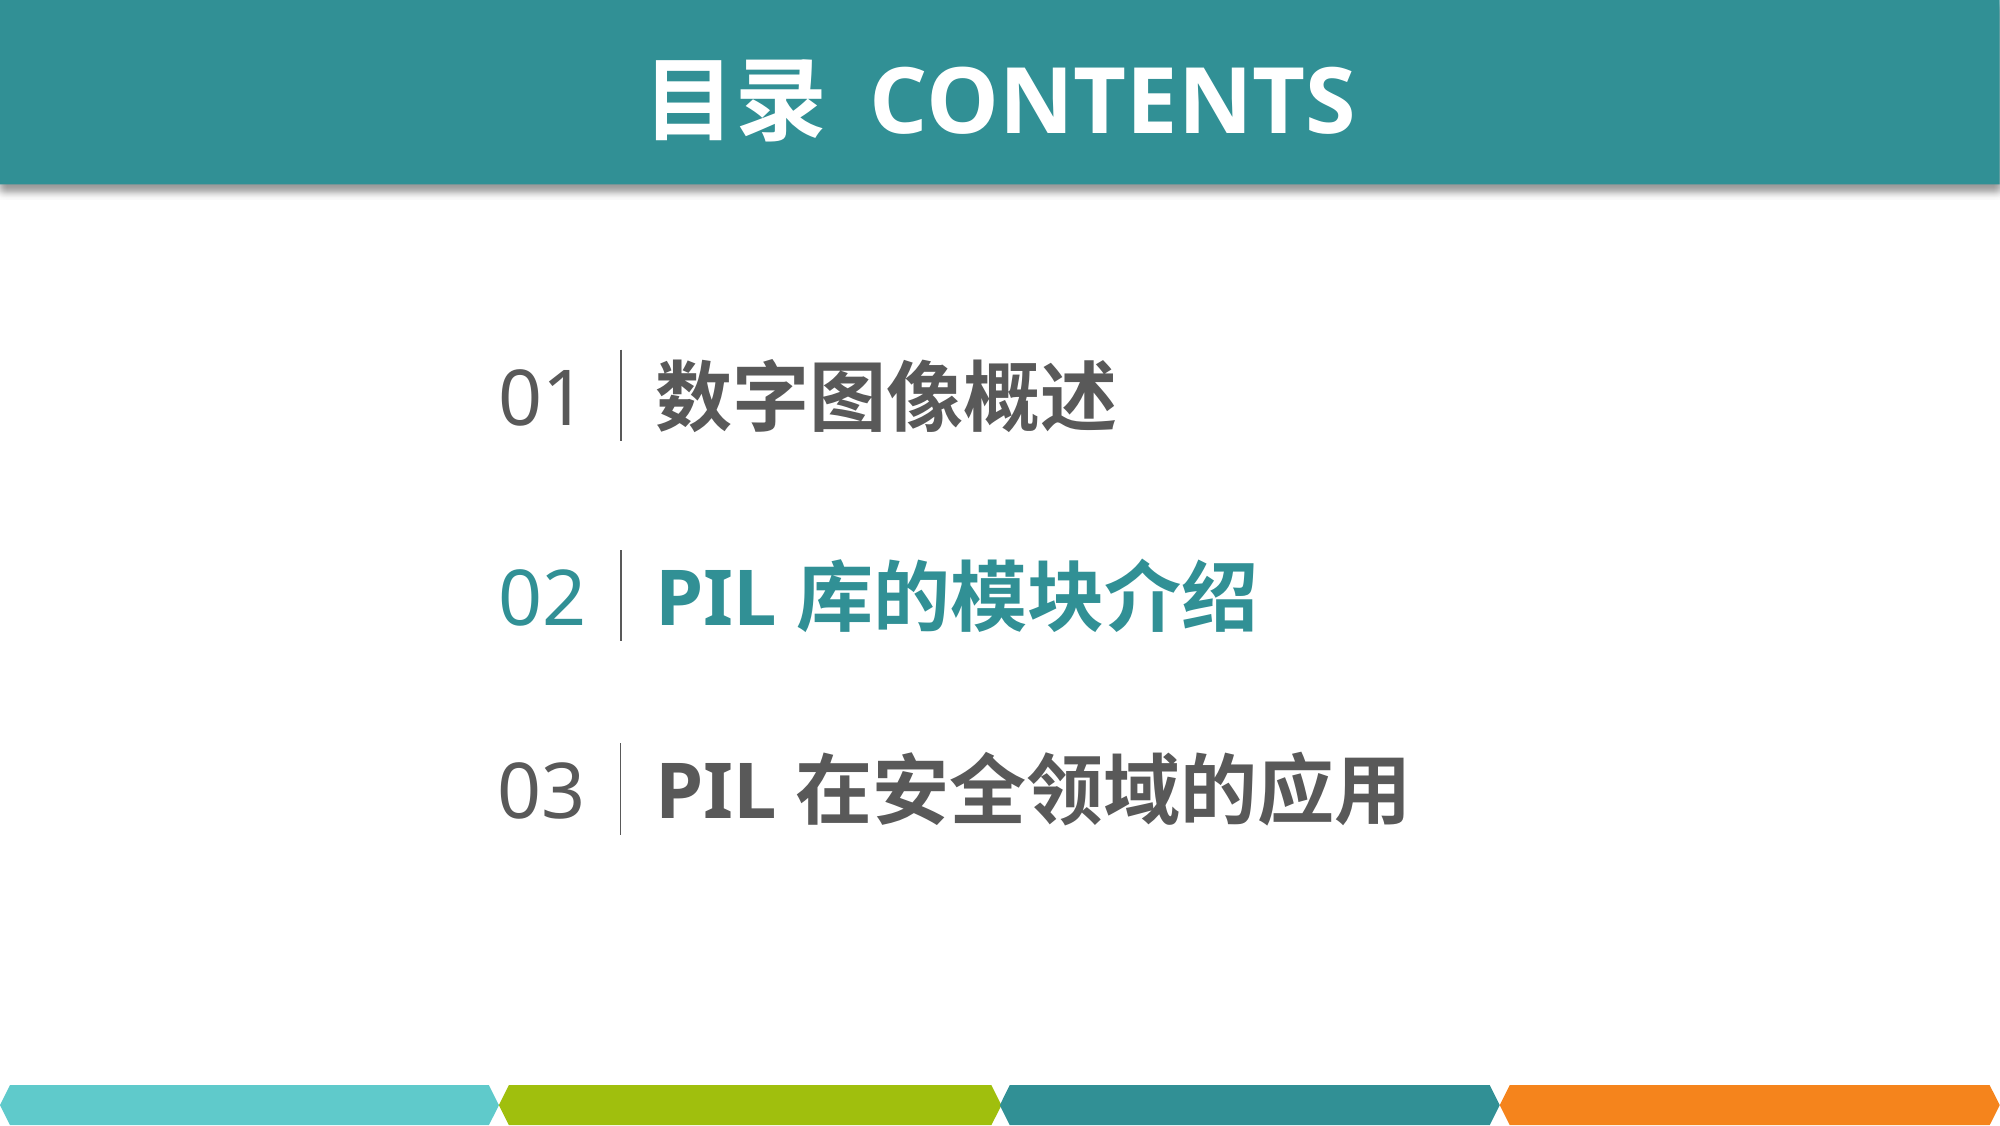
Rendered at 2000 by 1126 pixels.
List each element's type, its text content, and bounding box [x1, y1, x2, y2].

text_box [0, 0, 2000, 185]
text_box 02 [476, 538, 608, 651]
text_box 03 [476, 731, 608, 844]
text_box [0, 1084, 2000, 1126]
text_box PIL在安全领域的应用 [635, 731, 1661, 844]
text_box 目录 CONTENTS [628, 34, 1372, 160]
text_box PIL库的模块介绍 [635, 538, 1922, 651]
text_box 01 [476, 338, 608, 451]
text_box 数字图像概述 [635, 338, 1744, 451]
